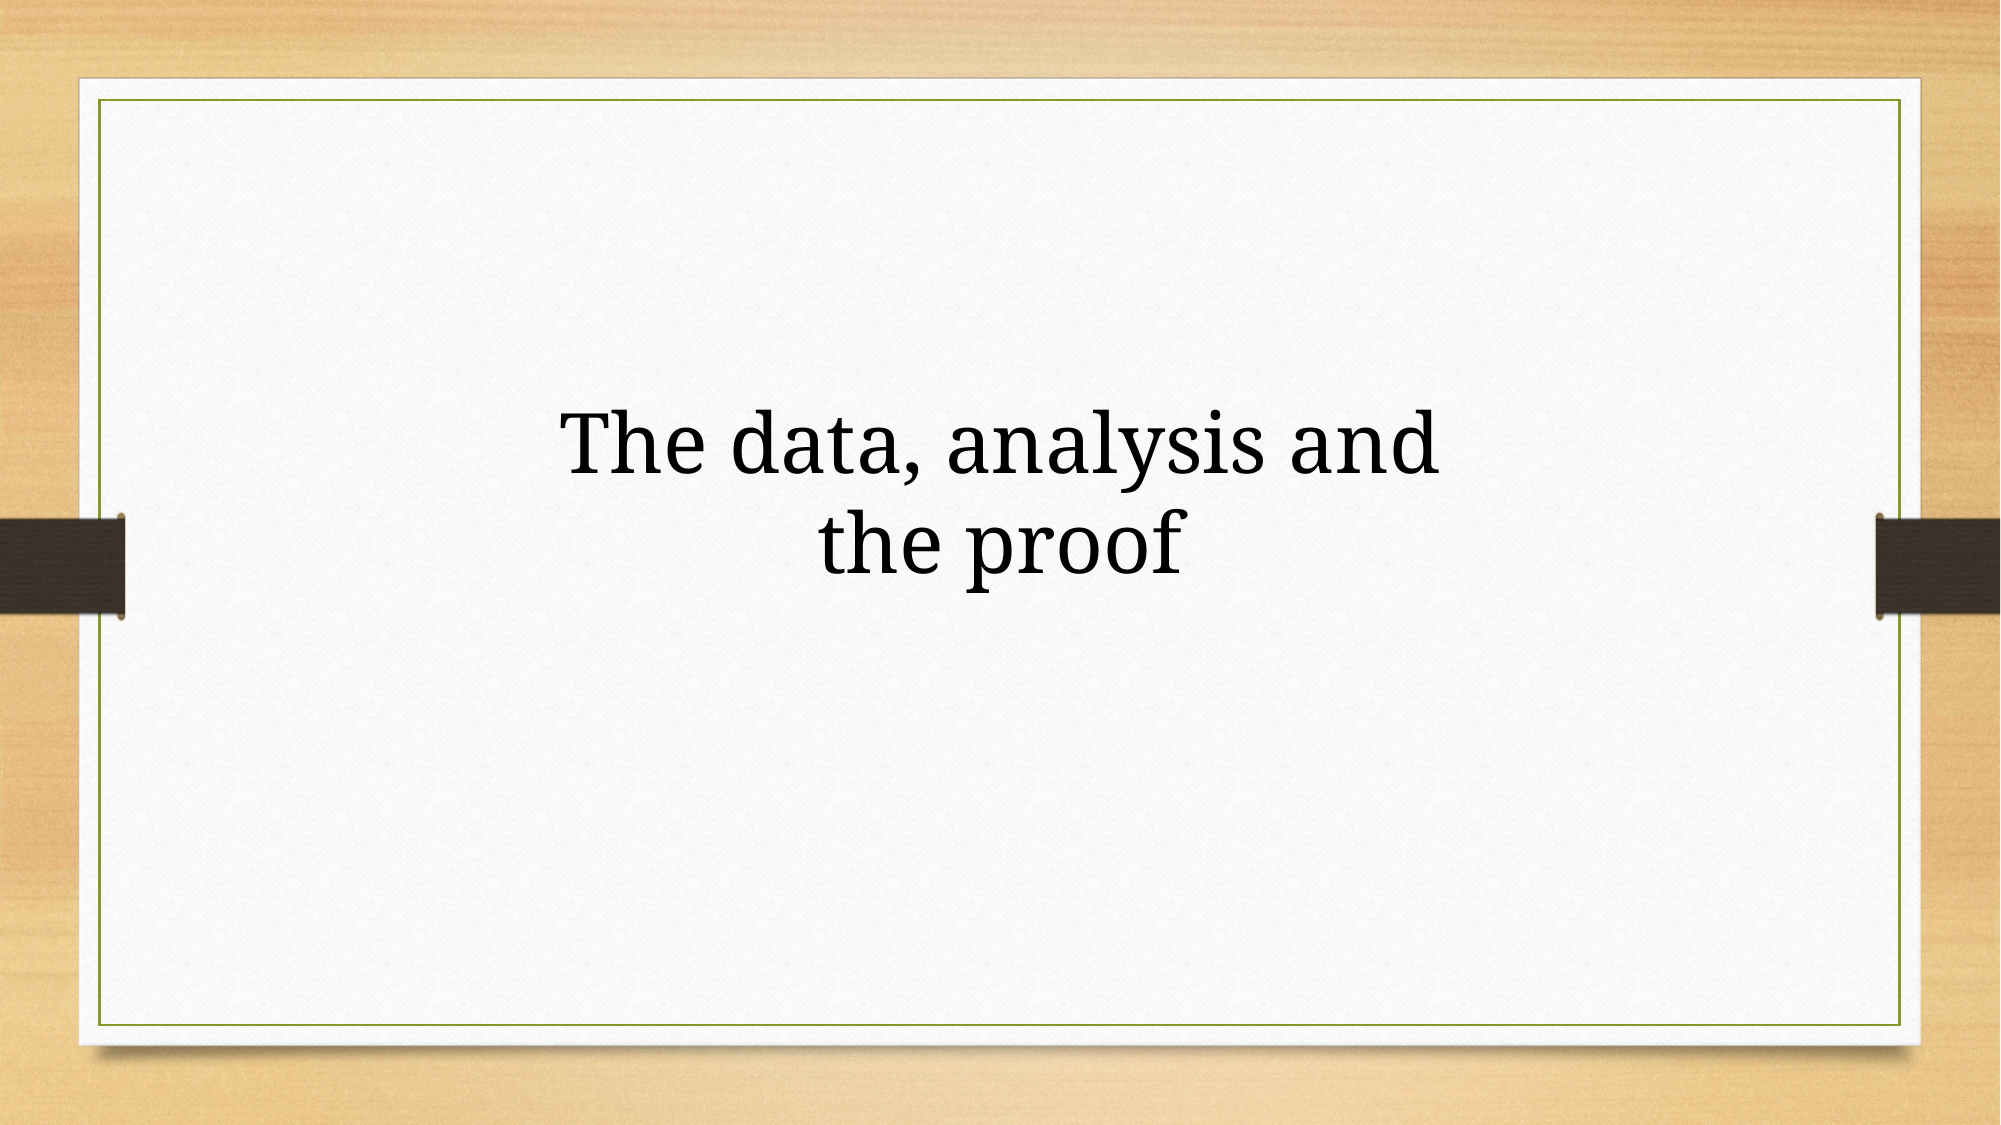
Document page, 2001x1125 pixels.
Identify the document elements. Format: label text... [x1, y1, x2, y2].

picture [0, 0, 2001, 1125]
text_box The data, analysis and the proof [538, 382, 1462, 598]
